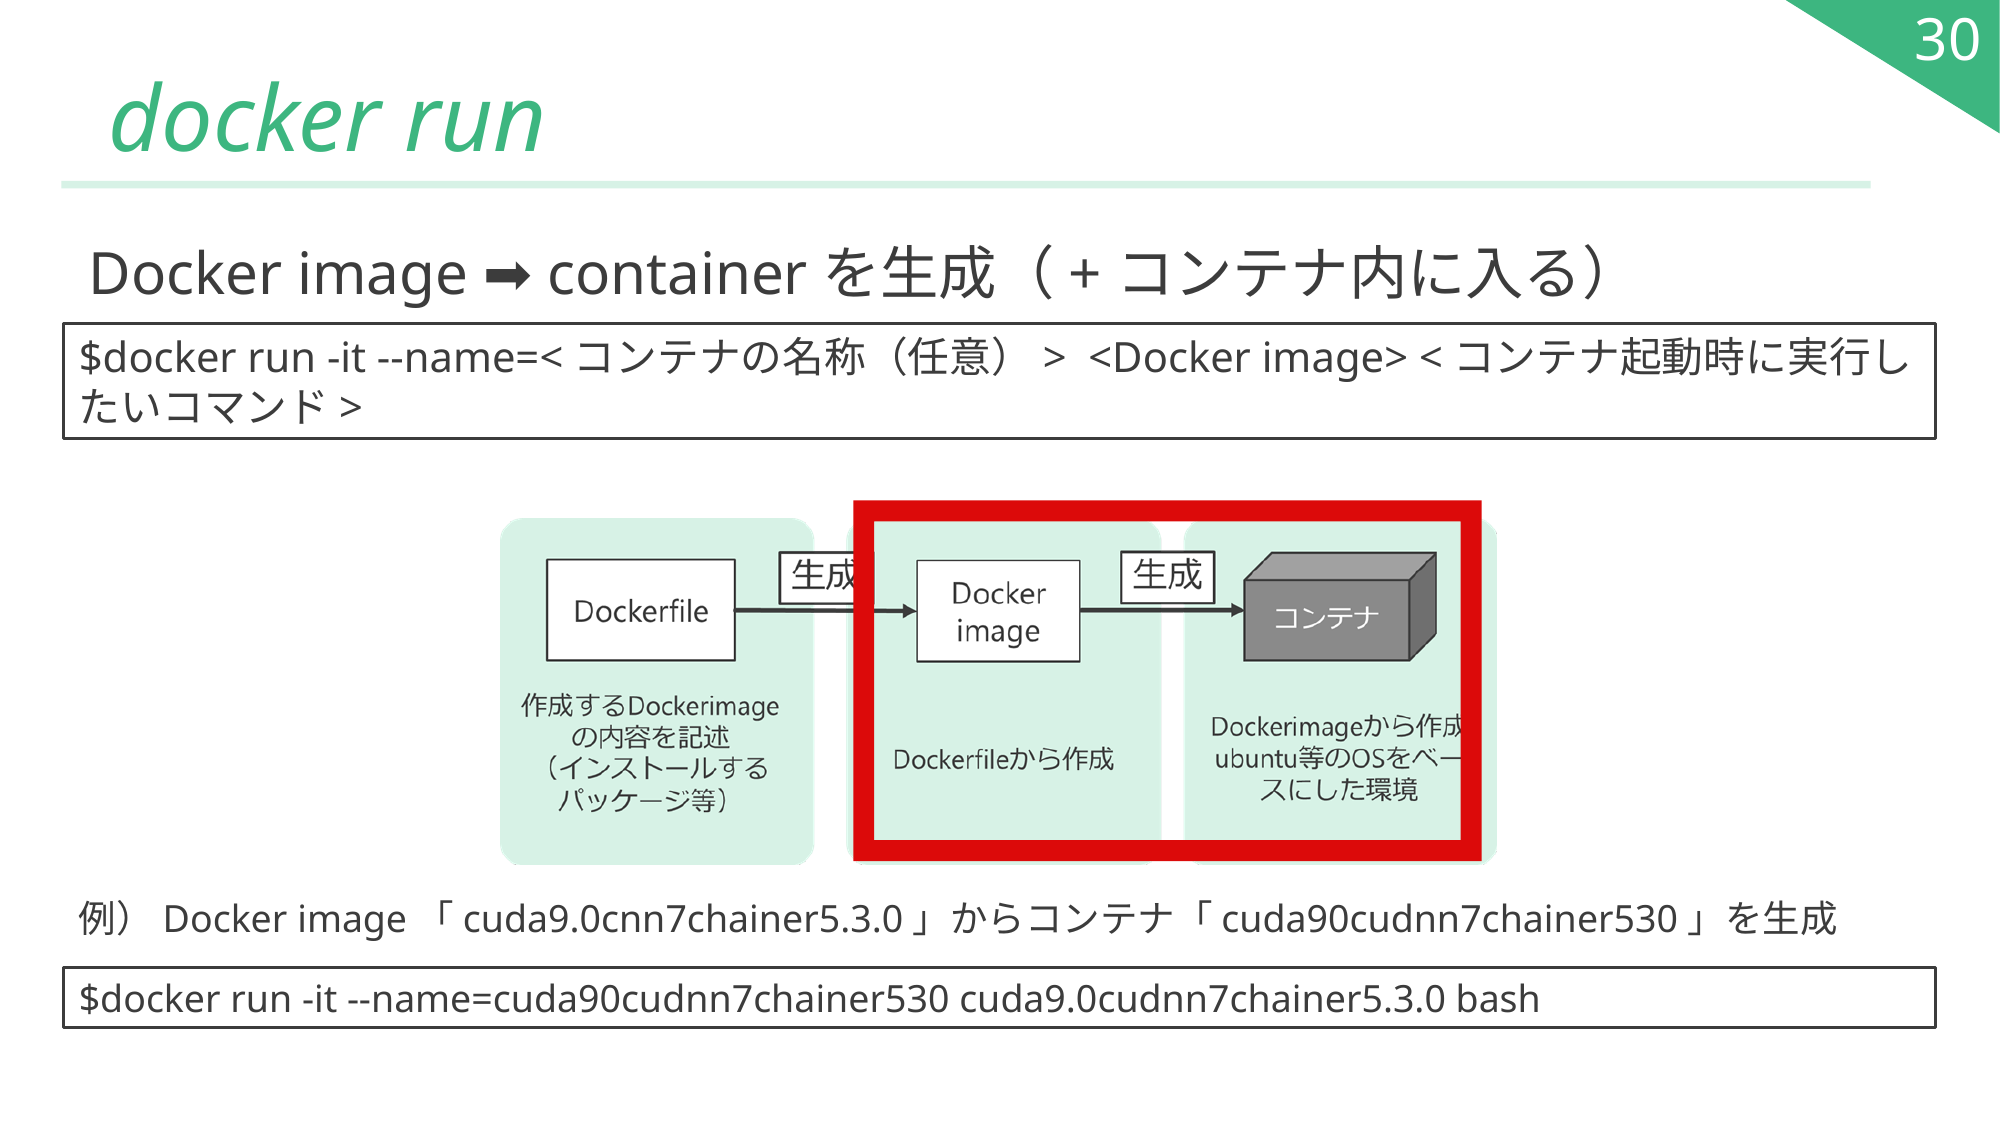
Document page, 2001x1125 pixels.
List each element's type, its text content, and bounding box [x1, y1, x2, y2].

text_box [852, 499, 1483, 516]
picture [499, 518, 1498, 866]
text_box $docker run -it --name=cuda90cudnn7chainer530 cuda9.0cudnn7chainer5.3.0 bash [63, 967, 1936, 1028]
text_box $docker run -it --name=<コンテナの名称（任意）> <Docker image> <コンテナ起動時に実行したいコマンド> [63, 323, 1936, 439]
text_box 例）Docker image「cuda9.0cnn7chainer5.3.0」からコンテナ「cuda90cudnn7chainer530」を生成 [63, 888, 1955, 948]
title docker run [93, 44, 1904, 178]
slide_number 30 [1714, 11, 1997, 72]
list Docker image ➡ containerを生成（+コンテナ内に入る） [73, 194, 1883, 323]
